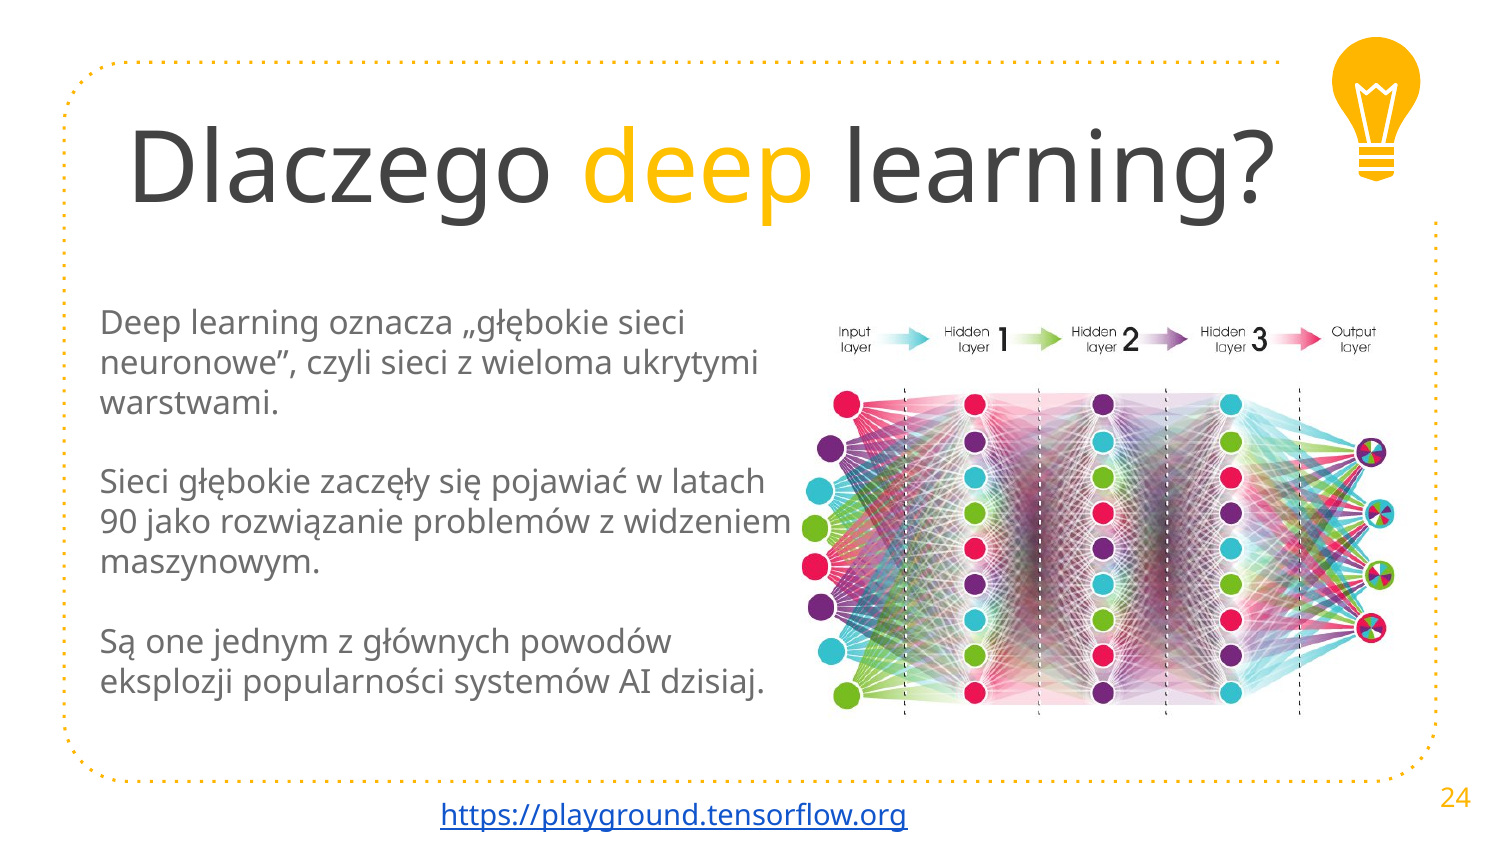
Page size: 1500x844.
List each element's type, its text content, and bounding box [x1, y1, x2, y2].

text_box Deep learning oznacza „głębokie sieci neuronowe”, czyli sieci z wieloma ukrytymi warstwami. Sieci głębokie zaczęły się pojawiać w latach 90 jako rozwiązanie problemów z widzeniem maszynowym. Są one jednym z głównych powodów eksplozji popularności systemów AI dzisiaj. [84, 293, 821, 748]
picture [790, 310, 1408, 723]
title Dlaczego deep learning? [111, 87, 1364, 229]
slide_number 24 [1411, 753, 1500, 844]
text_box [1331, 36, 1421, 182]
text_box https://playground.tensorflow.org [298, 788, 1049, 844]
